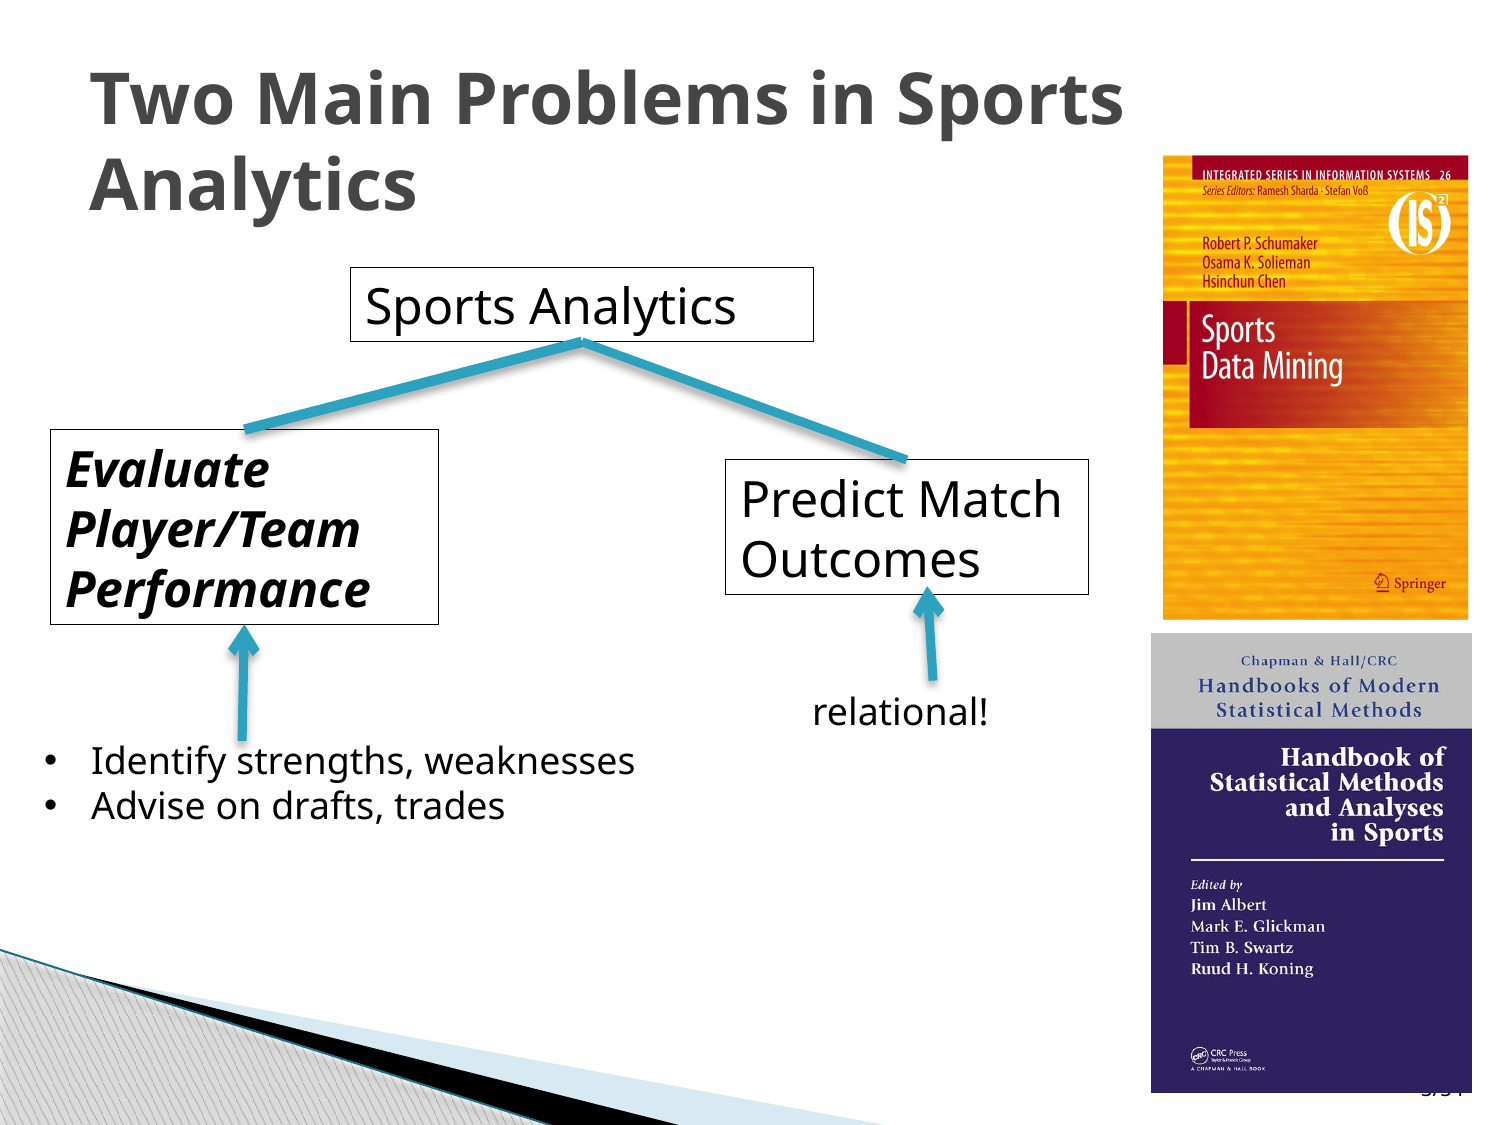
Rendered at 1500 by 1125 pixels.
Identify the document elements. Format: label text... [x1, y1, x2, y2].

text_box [29, 266, 1089, 836]
slide_number 5/54 [1376, 1051, 1479, 1112]
title Two Main Problems in Sports Analytics [75, 45, 1425, 233]
picture [1131, 148, 1500, 627]
picture [1151, 633, 1472, 1093]
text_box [926, 585, 934, 681]
